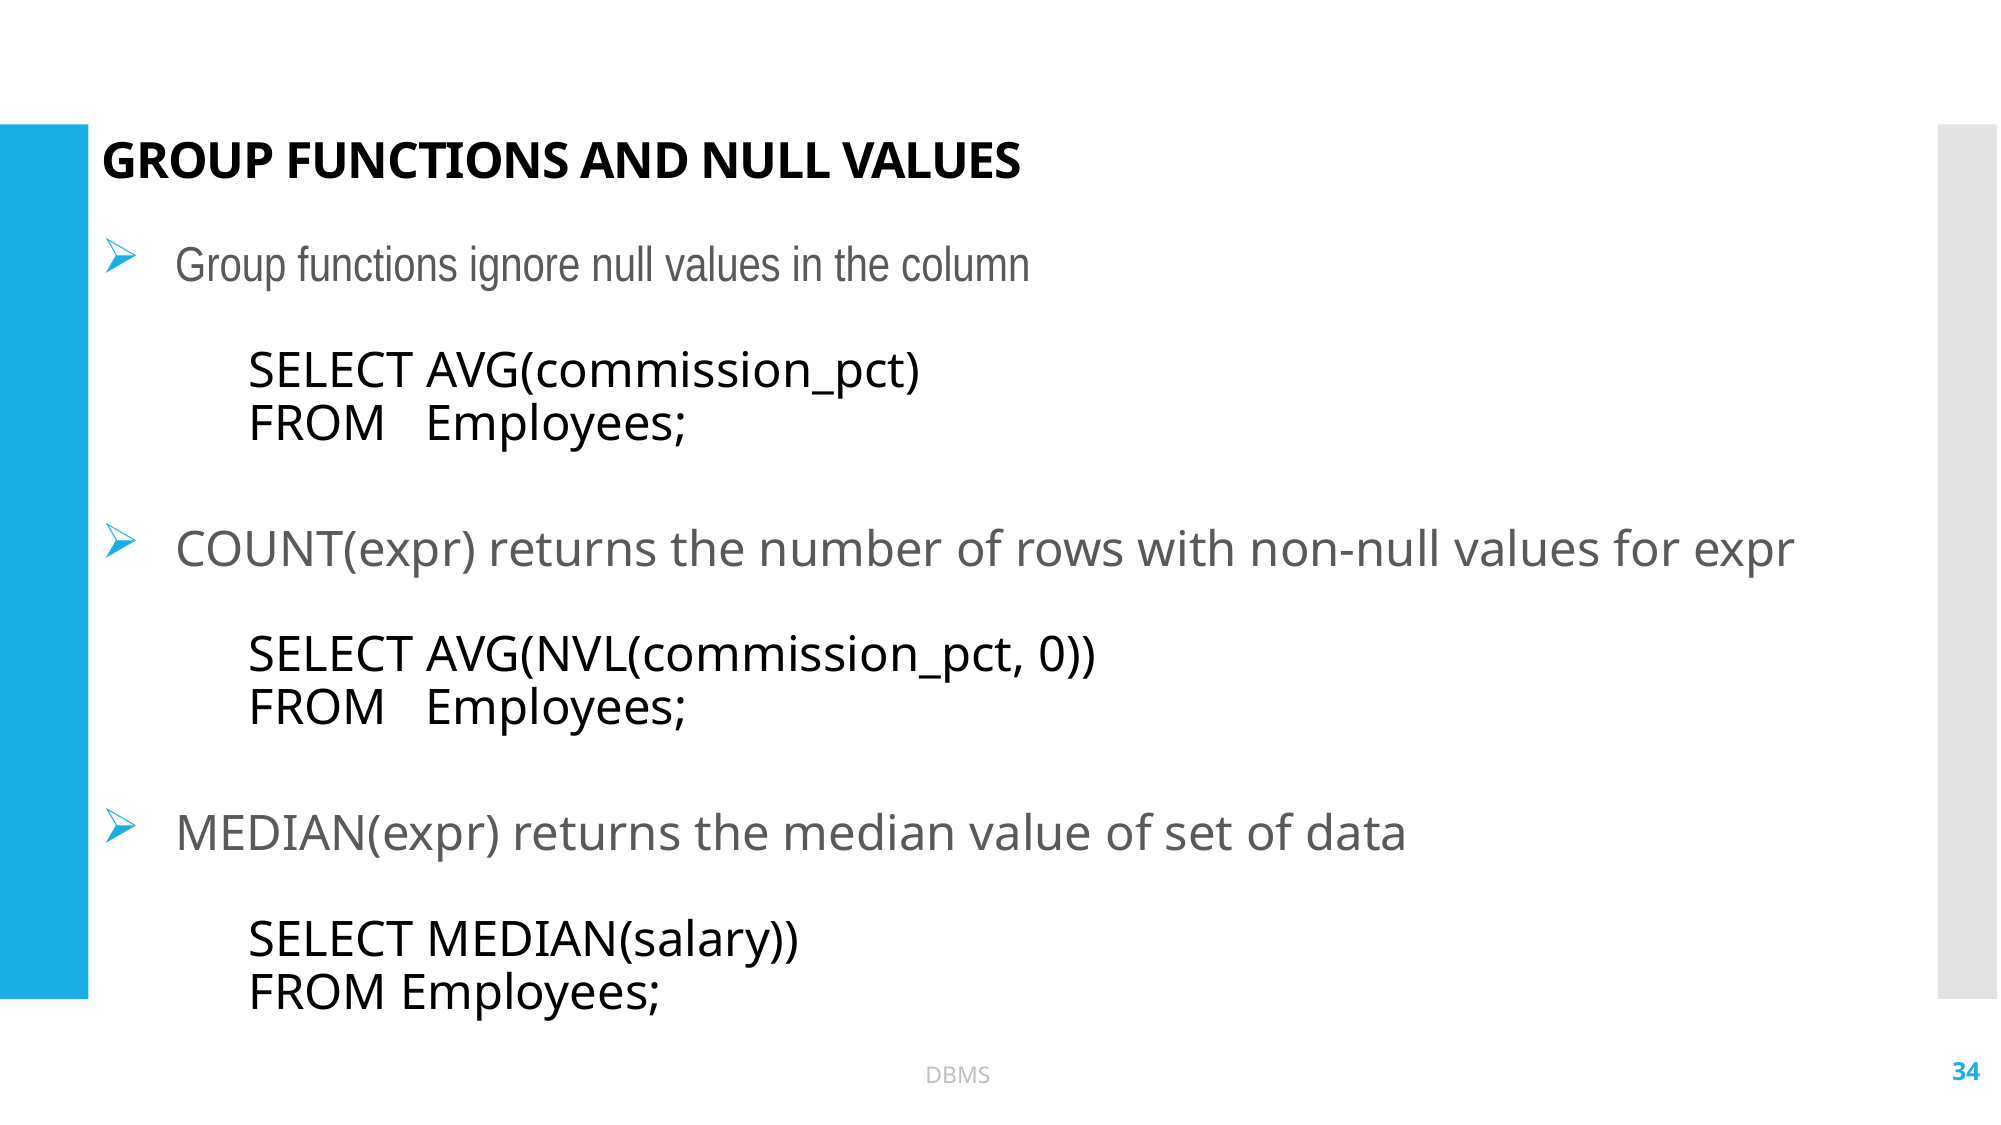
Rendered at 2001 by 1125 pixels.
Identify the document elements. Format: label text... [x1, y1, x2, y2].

slide_number 34 [1744, 1042, 1996, 1103]
list Group functions ignore null values in the column SELECT AVG(commission_pct) FROM Employees; COUNT(expr) returns the number of rows with non-null values for expr SELECT AVG(NVL(commission_pct, 0)) FROM Employees; MEDIAN(expr) returns the median value of set of data SELECT MEDIAN(salary)) FROM Employees; [86, 231, 1830, 1036]
footer DBMS [473, 1046, 1443, 1107]
title GROUP FUNCTIONS AND NULL VALUES [86, 128, 1653, 189]
